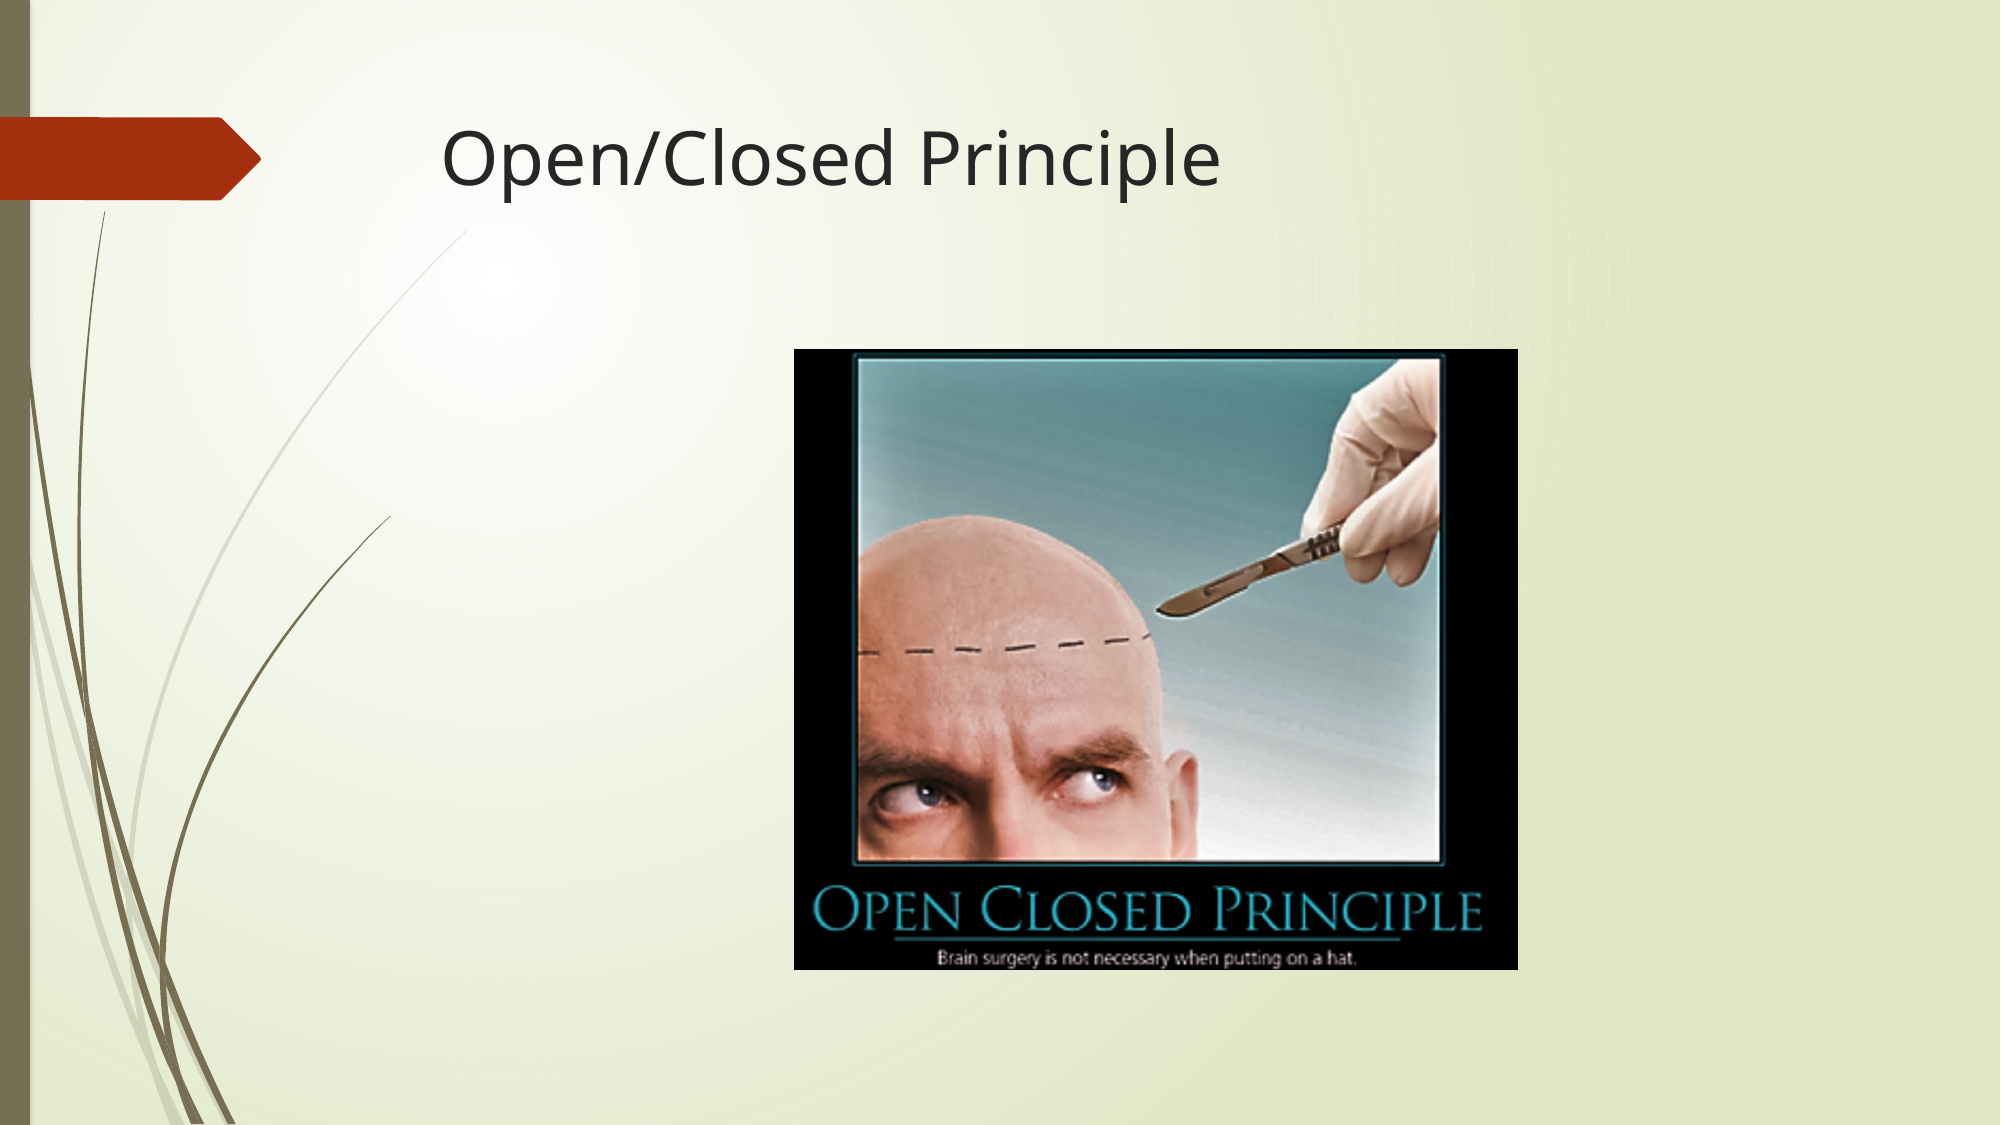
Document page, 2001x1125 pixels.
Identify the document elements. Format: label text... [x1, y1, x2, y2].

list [793, 349, 1518, 971]
title Open/Closed Principle [425, 102, 1888, 313]
